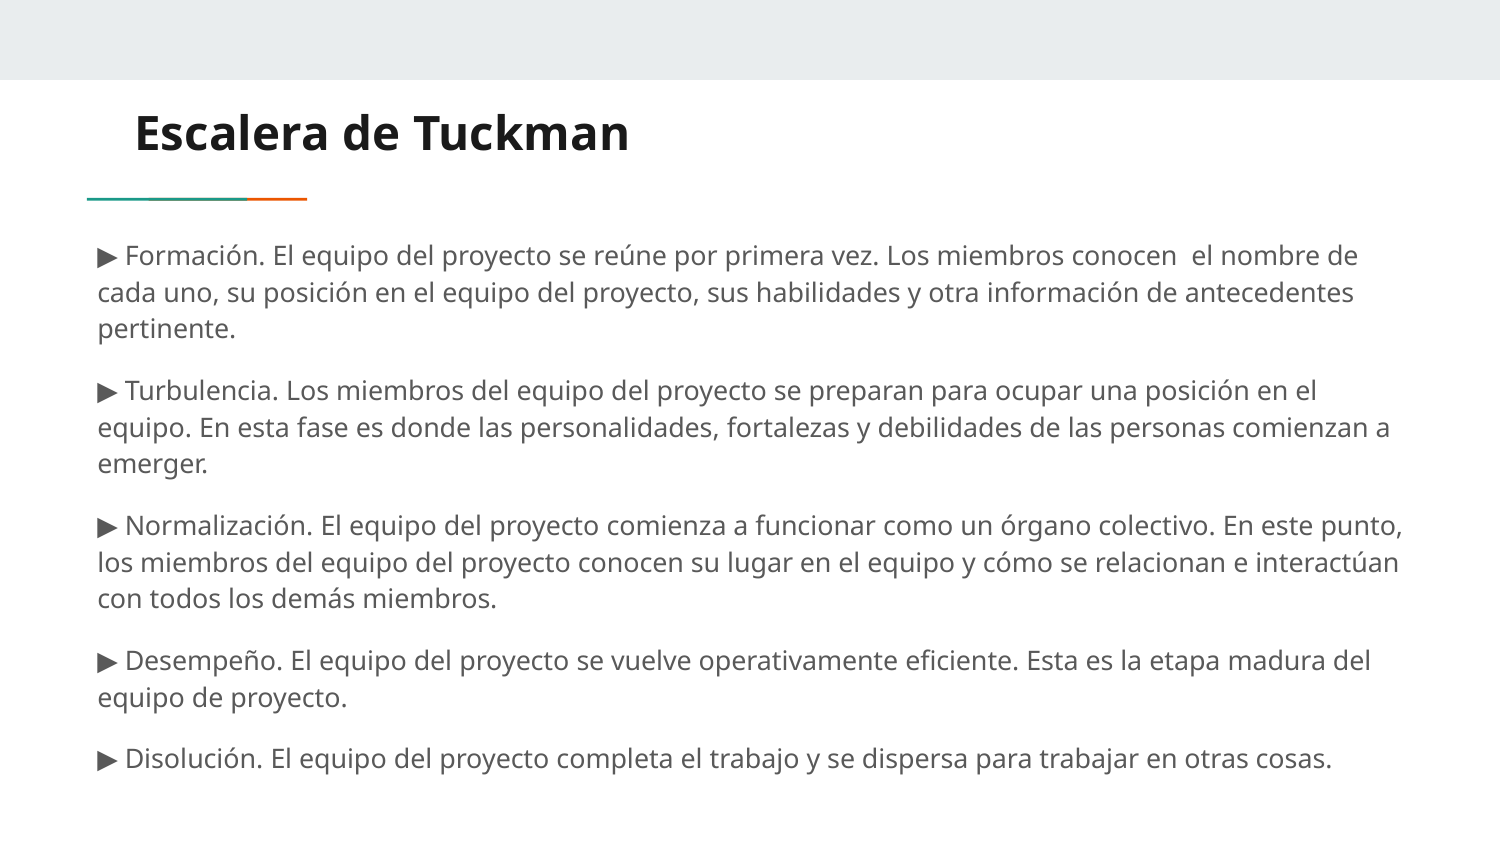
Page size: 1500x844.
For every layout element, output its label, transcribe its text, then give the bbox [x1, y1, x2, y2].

title Escalera de Tuckman [119, 87, 1381, 176]
list ▶ Formación. El equipo del proyecto se reúne por primera vez. Los miembros conocen el nombre de cada uno, su posición en el equipo del proyecto, sus habilidades y otra información de antecedentes pertinente. ▶ Turbulencia. Los miembros del equipo del proyecto se preparan para ocupar una posición en el equipo. En esta fase es donde las personalidades, fortalezas y debilidades de las personas comienzan a emerger. ▶ Normalización. El equipo del proyecto comienza a funcionar como un órgano colectivo. En este punto, los miembros del equipo del proyecto conocen su lugar en el equipo y cómo se relacionan e interactúan con todos los demás miembros. ▶ Desempeño. El equipo del proyecto se vuelve operativamente eficiente. Esta es la etapa madura del equipo de proyecto. ▶ Disolución. El equipo del proyecto completa el trabajo y se dispersa para trabajar en otras cosas. [82, 218, 1432, 791]
